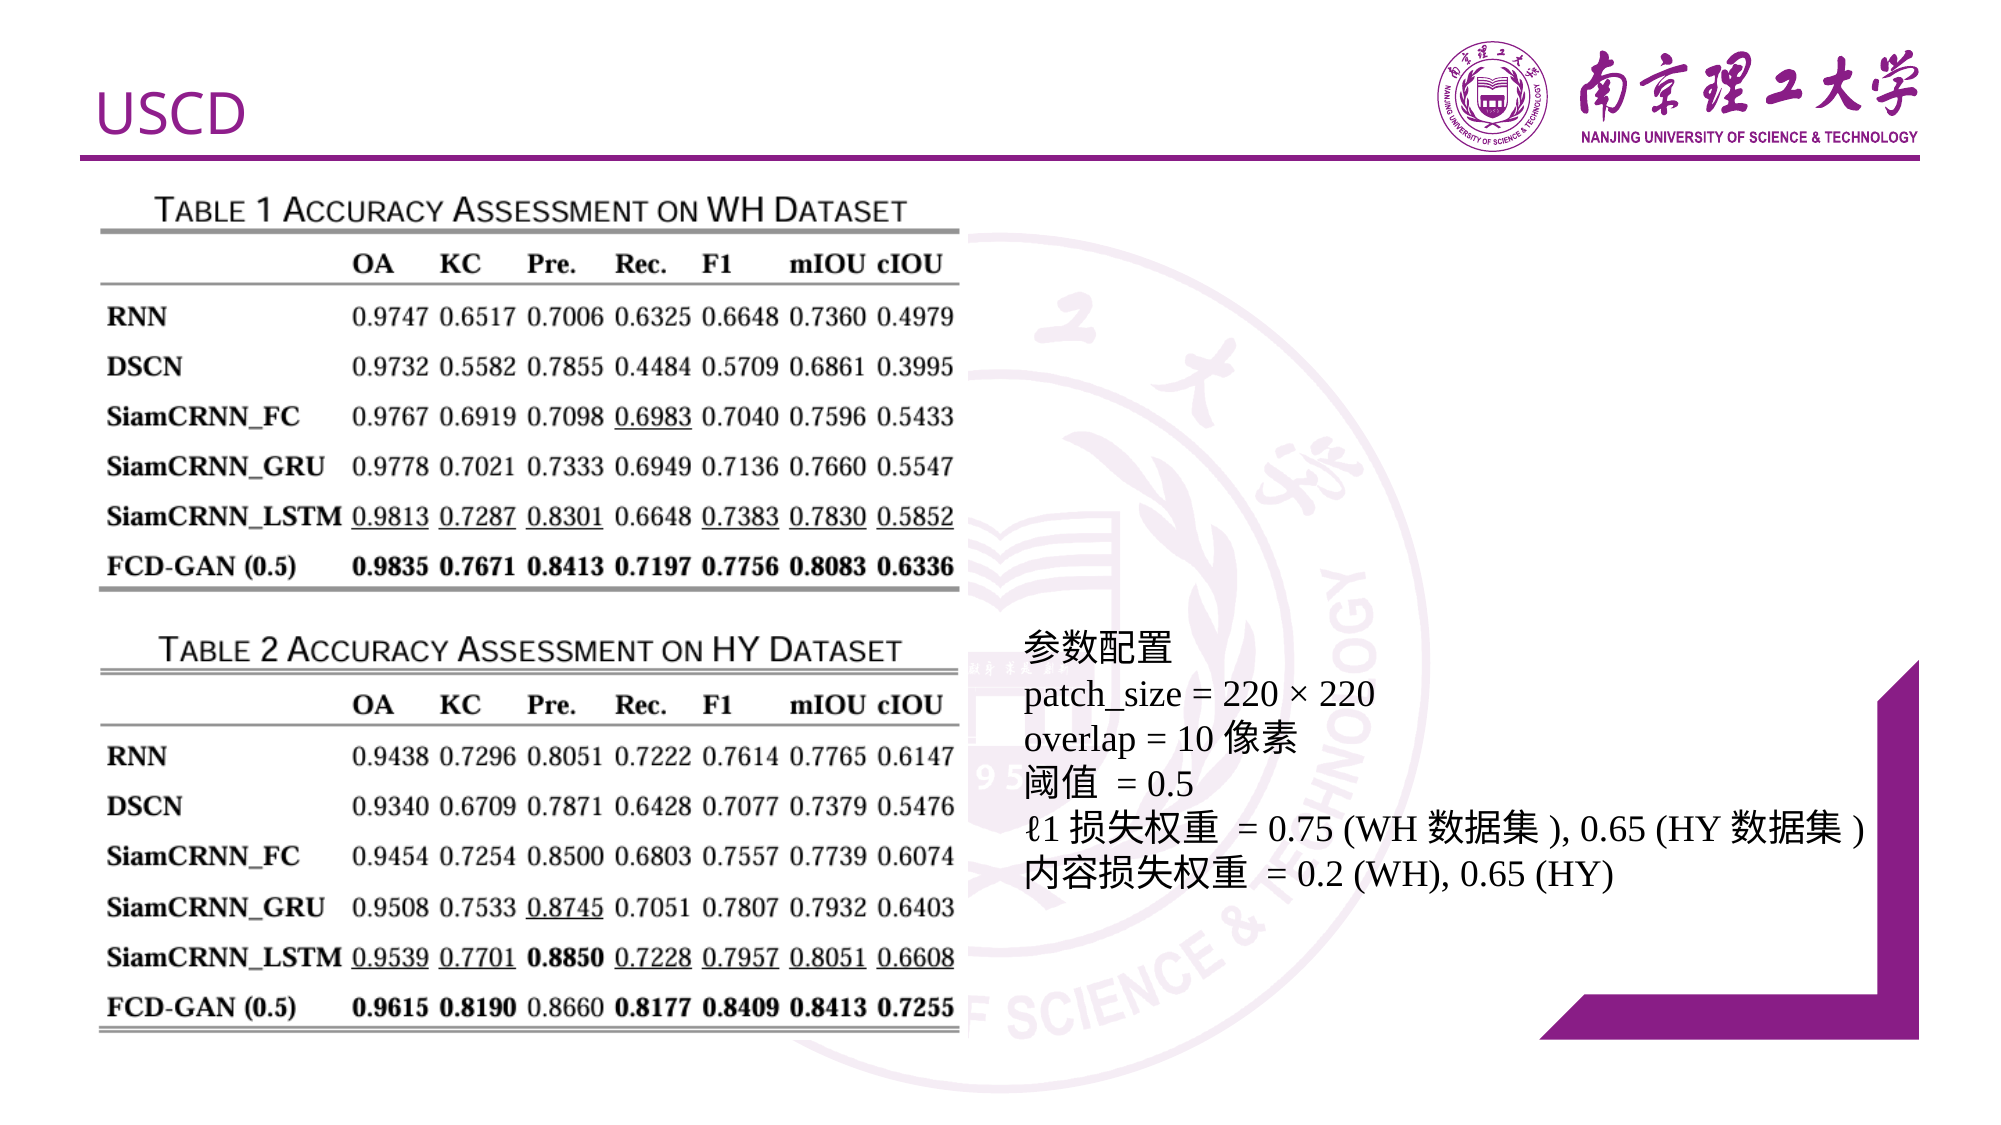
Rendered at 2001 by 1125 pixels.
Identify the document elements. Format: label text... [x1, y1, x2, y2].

title USCD [79, 60, 865, 171]
picture [95, 194, 969, 1040]
text_box [1536, 657, 1920, 1041]
text_box 参数配置 patch_size = 220 × 220 overlap = 10像素 阈值 = 0.5 ℓ1损失权重 = 0.75 (WH数据集), 0.65 (HY数据集) 内容损失权重 = 0.2 (WH), 0.65 (HY) [1009, 616, 1890, 947]
